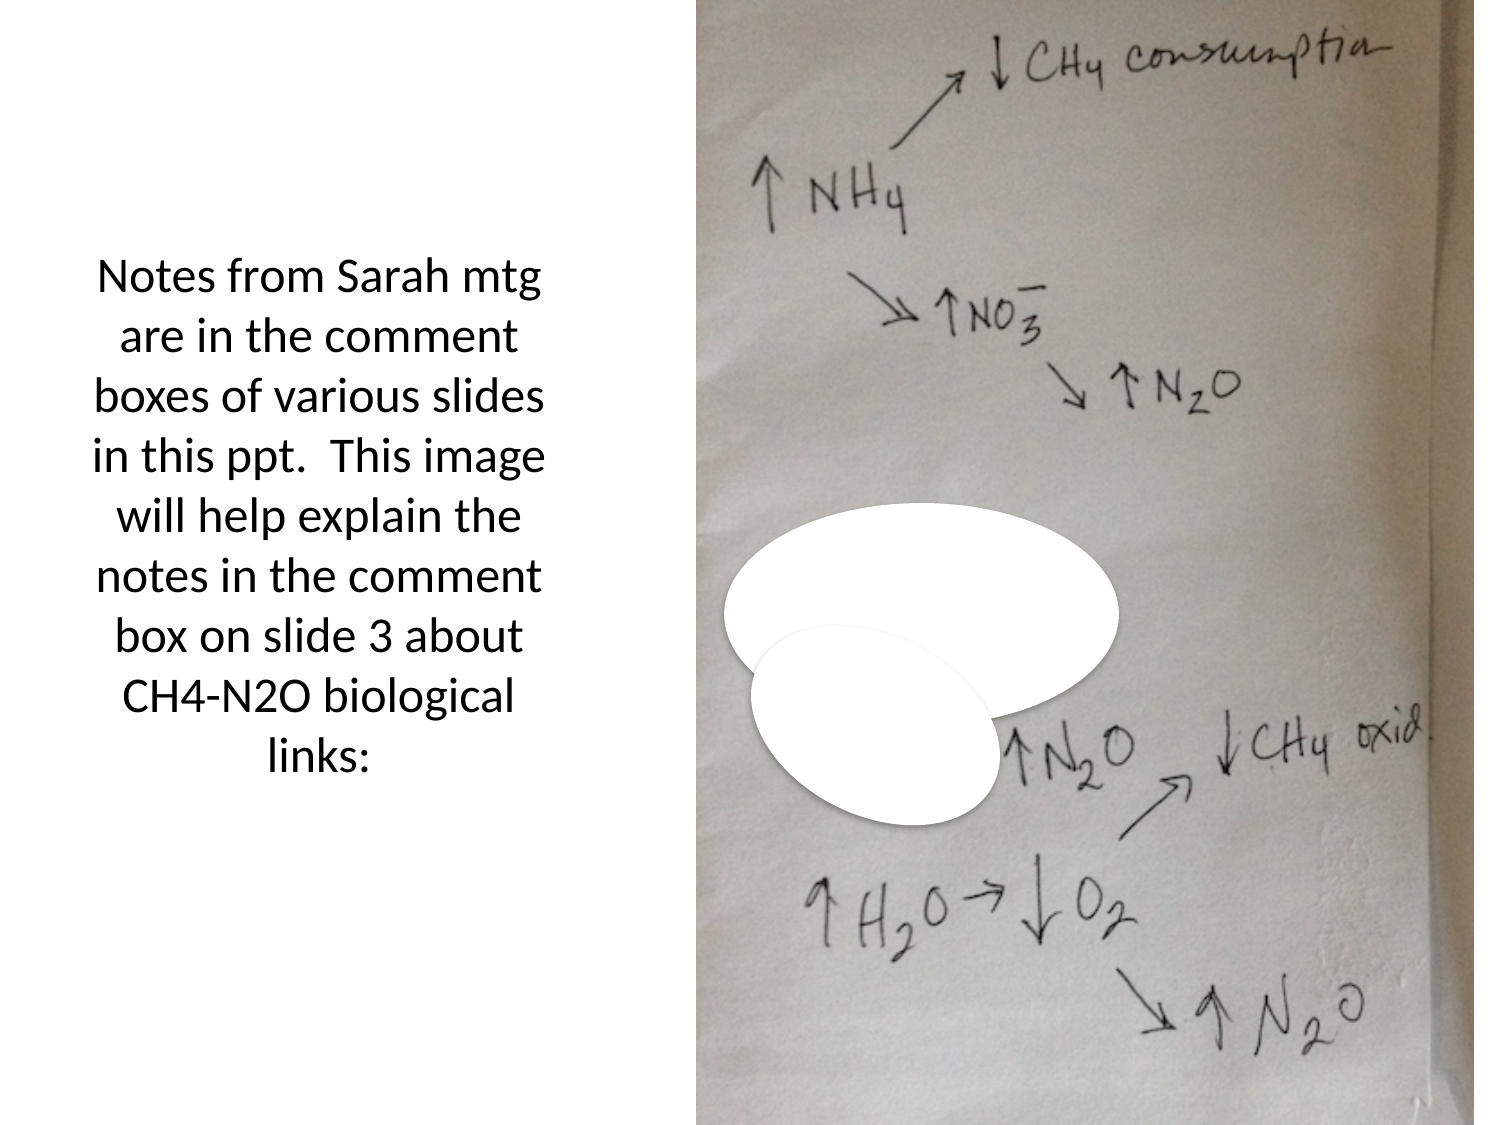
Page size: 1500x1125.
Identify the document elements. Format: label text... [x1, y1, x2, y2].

picture [695, 0, 1474, 1125]
title Notes from Sarah mtg are in the comment boxes of various slides in this ppt. This image will help explain the notes in the comment box on slide 3 about CH4-N2O biological links: [75, 45, 564, 980]
